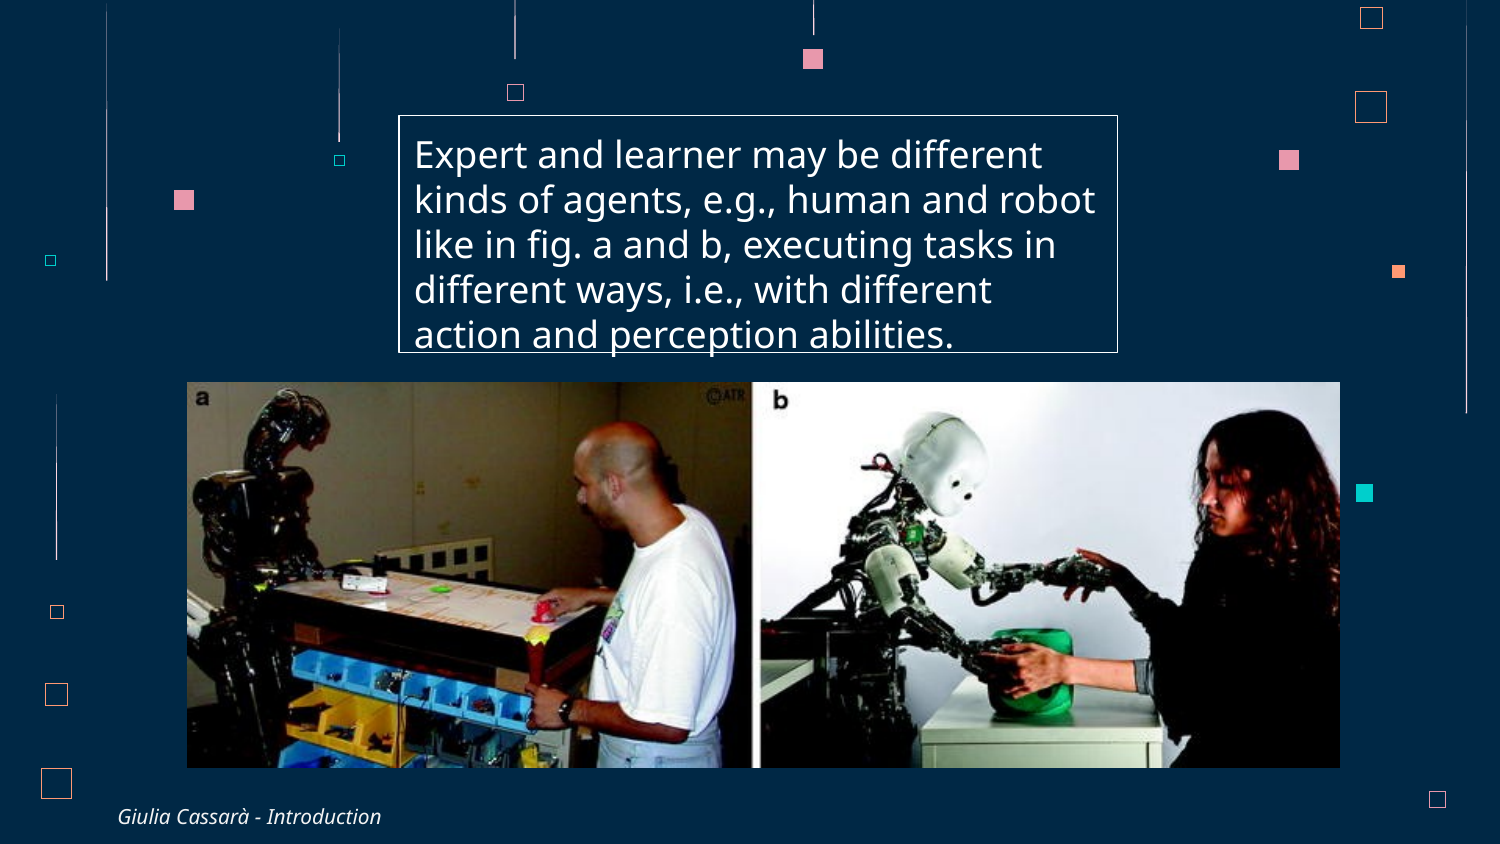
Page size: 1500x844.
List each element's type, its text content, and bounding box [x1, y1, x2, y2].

picture [187, 381, 1340, 769]
text_box Giulia Cassarà - Introduction [102, 788, 408, 831]
subtitle Expert and learner may be different kinds of agents, e.g., human and robot like in fig. a and b, executing tasks in different ways, i.e., with different action and perception abilities. [398, 115, 1118, 353]
